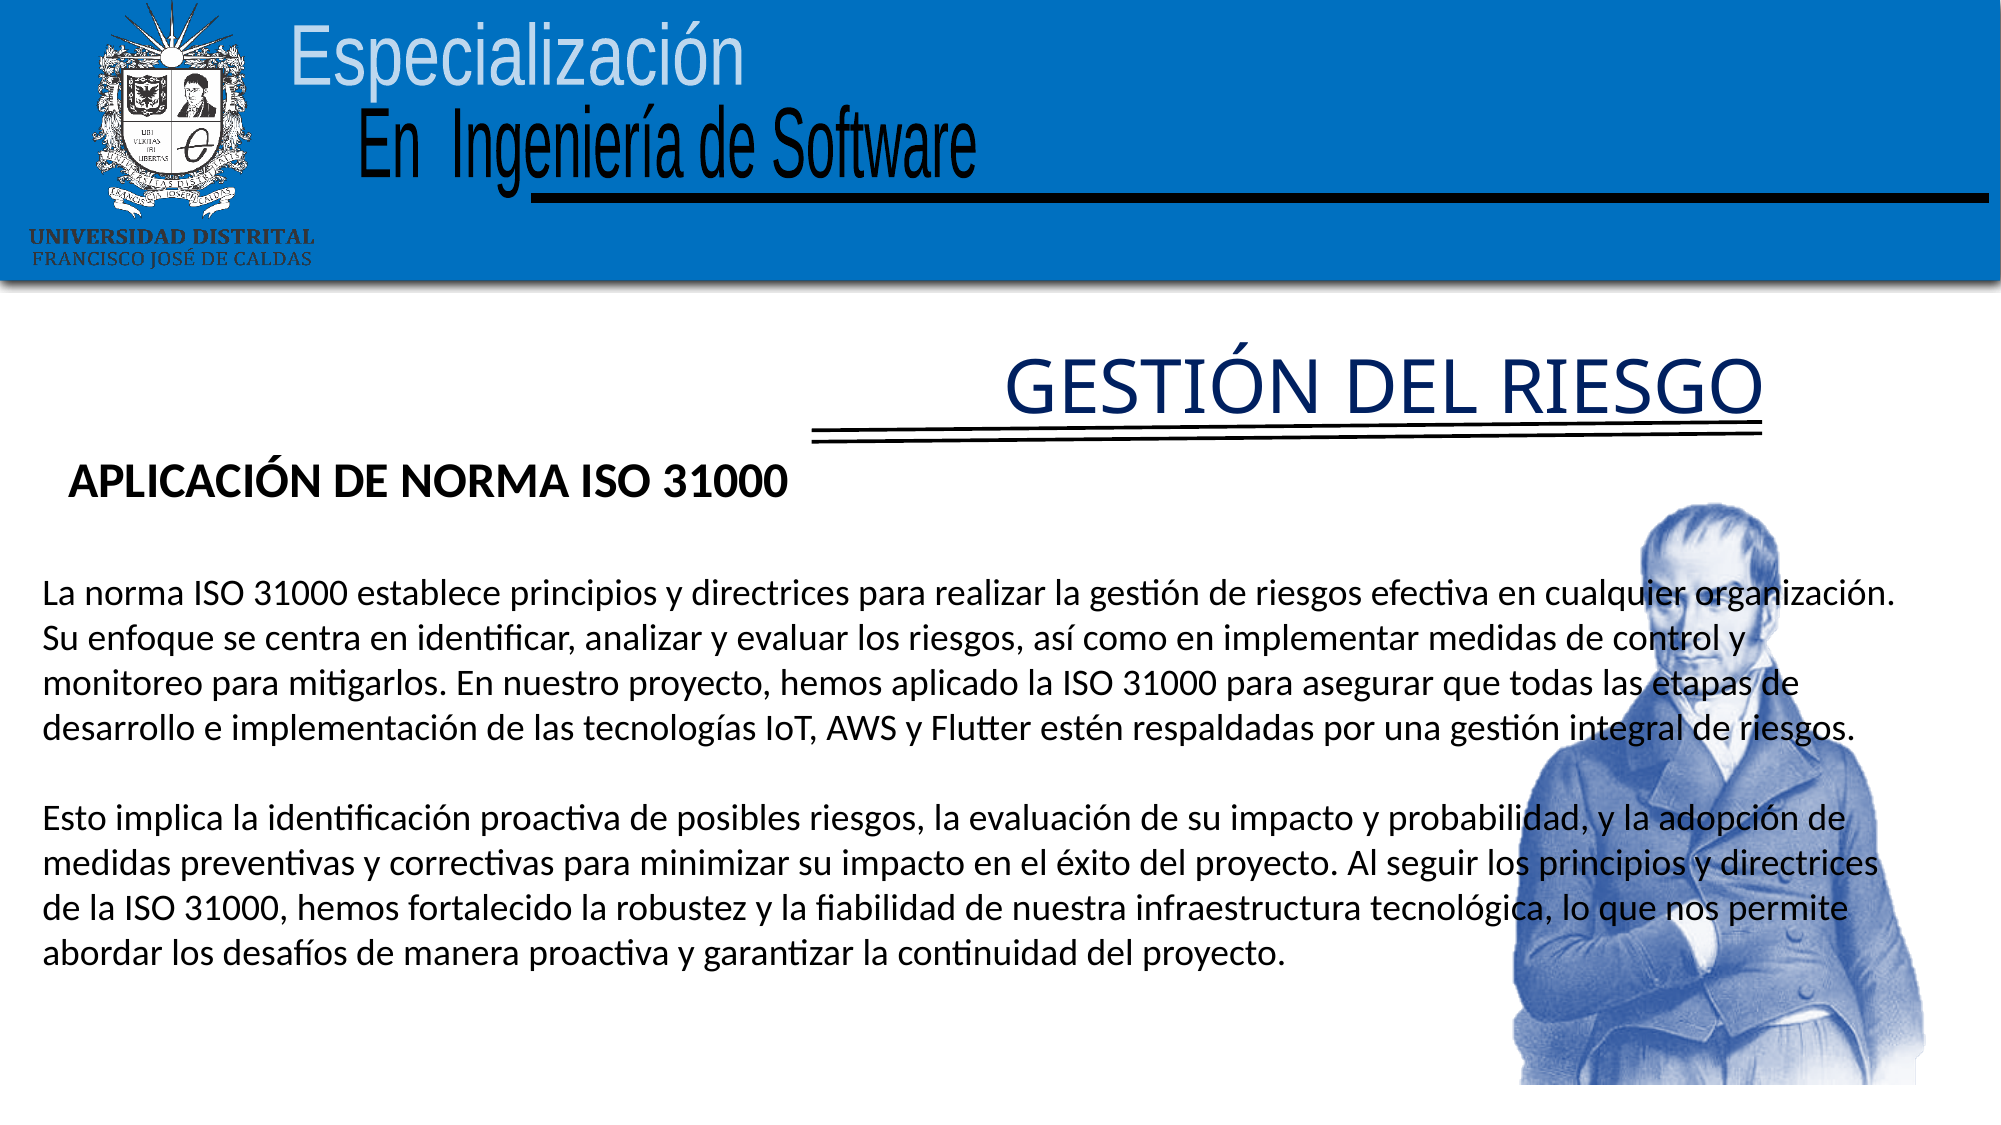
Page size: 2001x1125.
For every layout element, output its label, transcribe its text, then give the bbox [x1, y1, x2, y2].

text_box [811, 433, 1763, 442]
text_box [811, 421, 1763, 431]
picture [301, 58, 314, 78]
text_box GESTIÓN DEL RIESGO [873, 330, 1782, 436]
text_box APLICACIÓN DE NORMA ISO 31000 [53, 440, 876, 515]
text_box La norma ISO 31000 establece principios y directrices para realizar la gestión de riesgos efectiva en cualquier organización. Su enfoque se centra en identificar, analizar y evaluar los riesgos, así como en implementar medidas de control y monitoreo para mitigarlos. En nuestro proyecto, hemos aplicado la ISO 31000 para asegurar que todas las etapas de desarrollo e implementación de las tecnologías IoT, AWS y Flutter estén respaldadas por una gestión integral de riesgos. Esto implica la identificación proactiva de posibles riesgos, la evaluación de su impacto y probabilidad, y la adopción de medidas preventivas y correctivas para minimizar su impacto en el éxito del proyecto. Al seguir los principios y directrices de la ISO 31000, hemos fortalecido la robustez y la fiabilidad de nuestra infraestructura tecnológica, lo que nos permite abordar los desafíos de manera proactiva y garantizar la continuidad del proyecto. [27, 560, 1921, 981]
picture [29, 0, 314, 269]
picture [301, 32, 314, 50]
